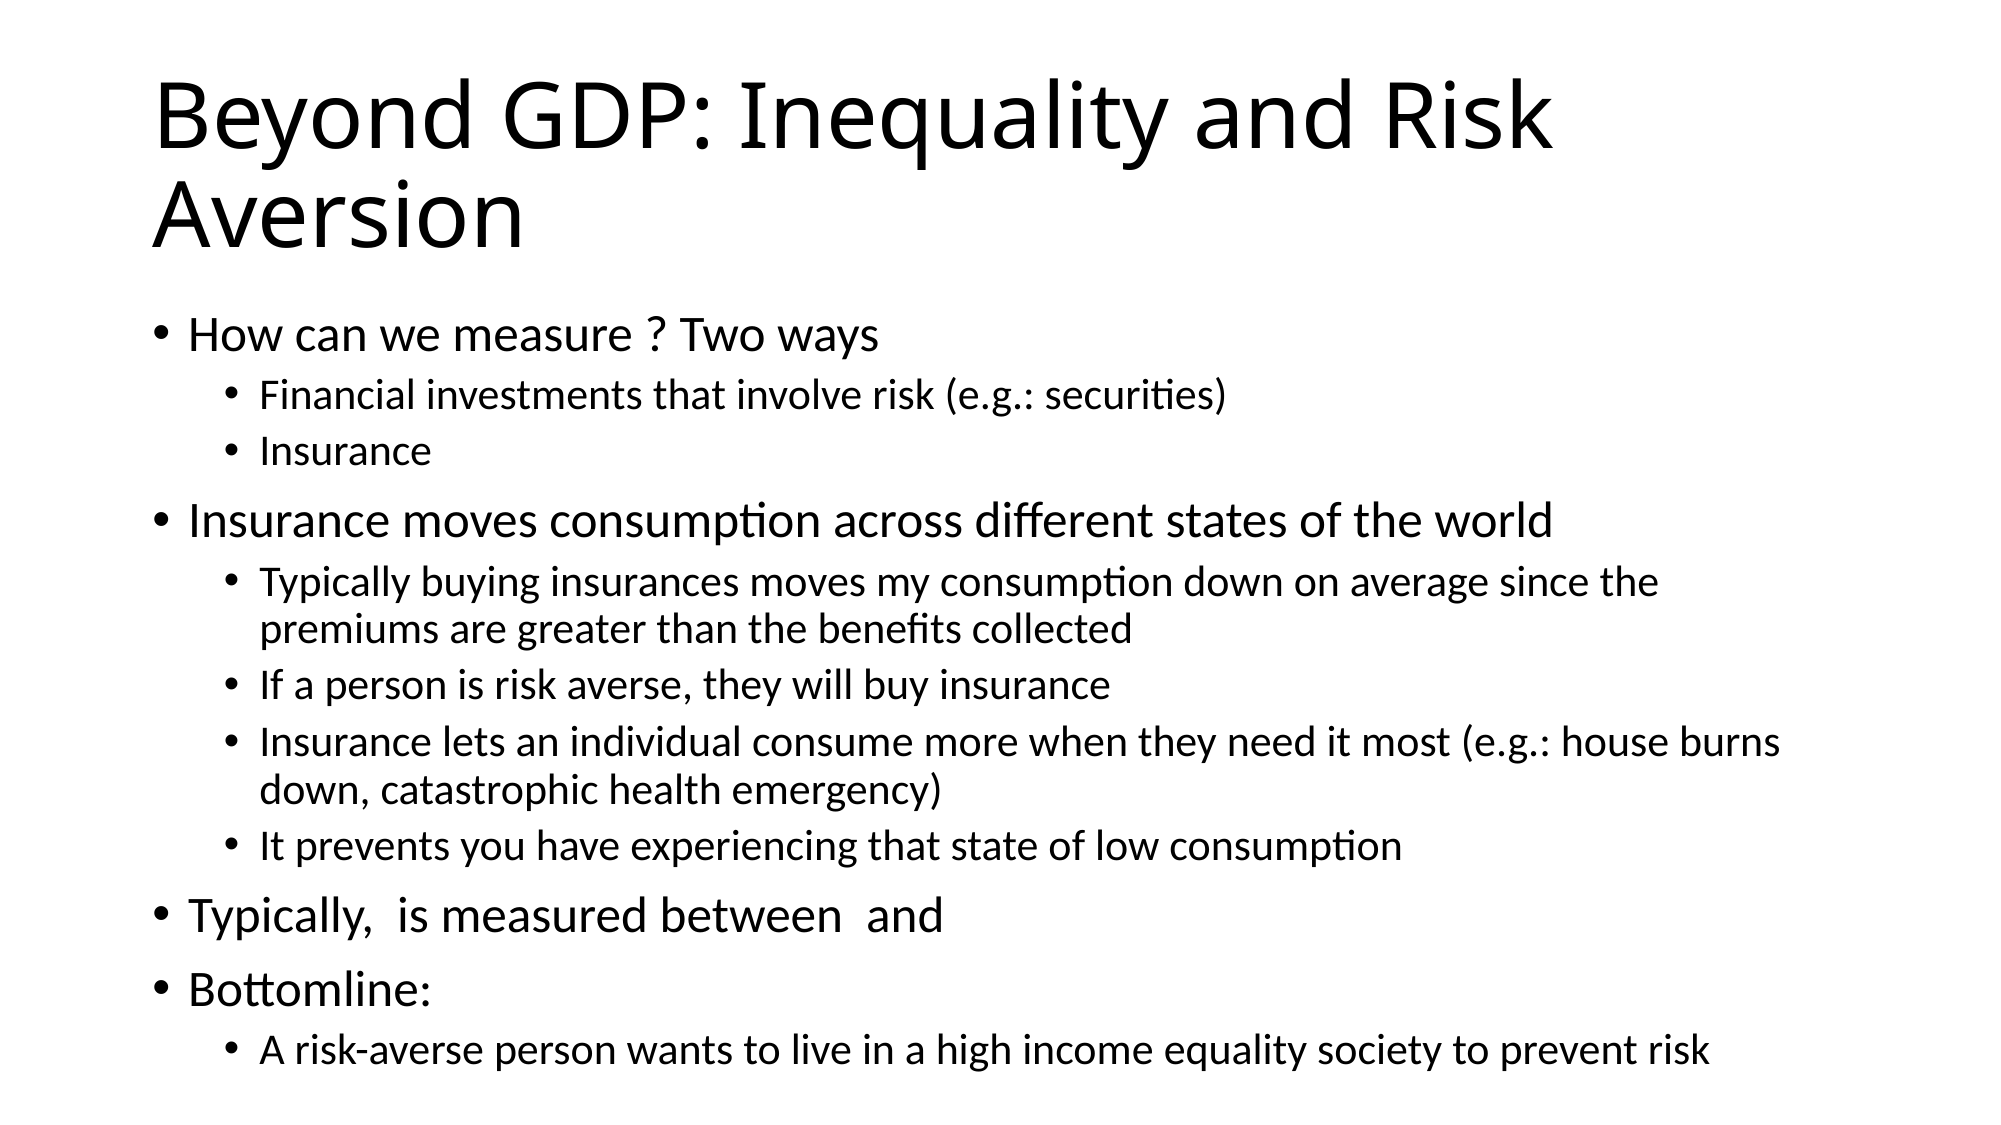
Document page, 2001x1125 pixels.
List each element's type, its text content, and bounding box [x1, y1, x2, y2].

title Beyond GDP: Inequality and Risk Aversion [137, 59, 1863, 278]
